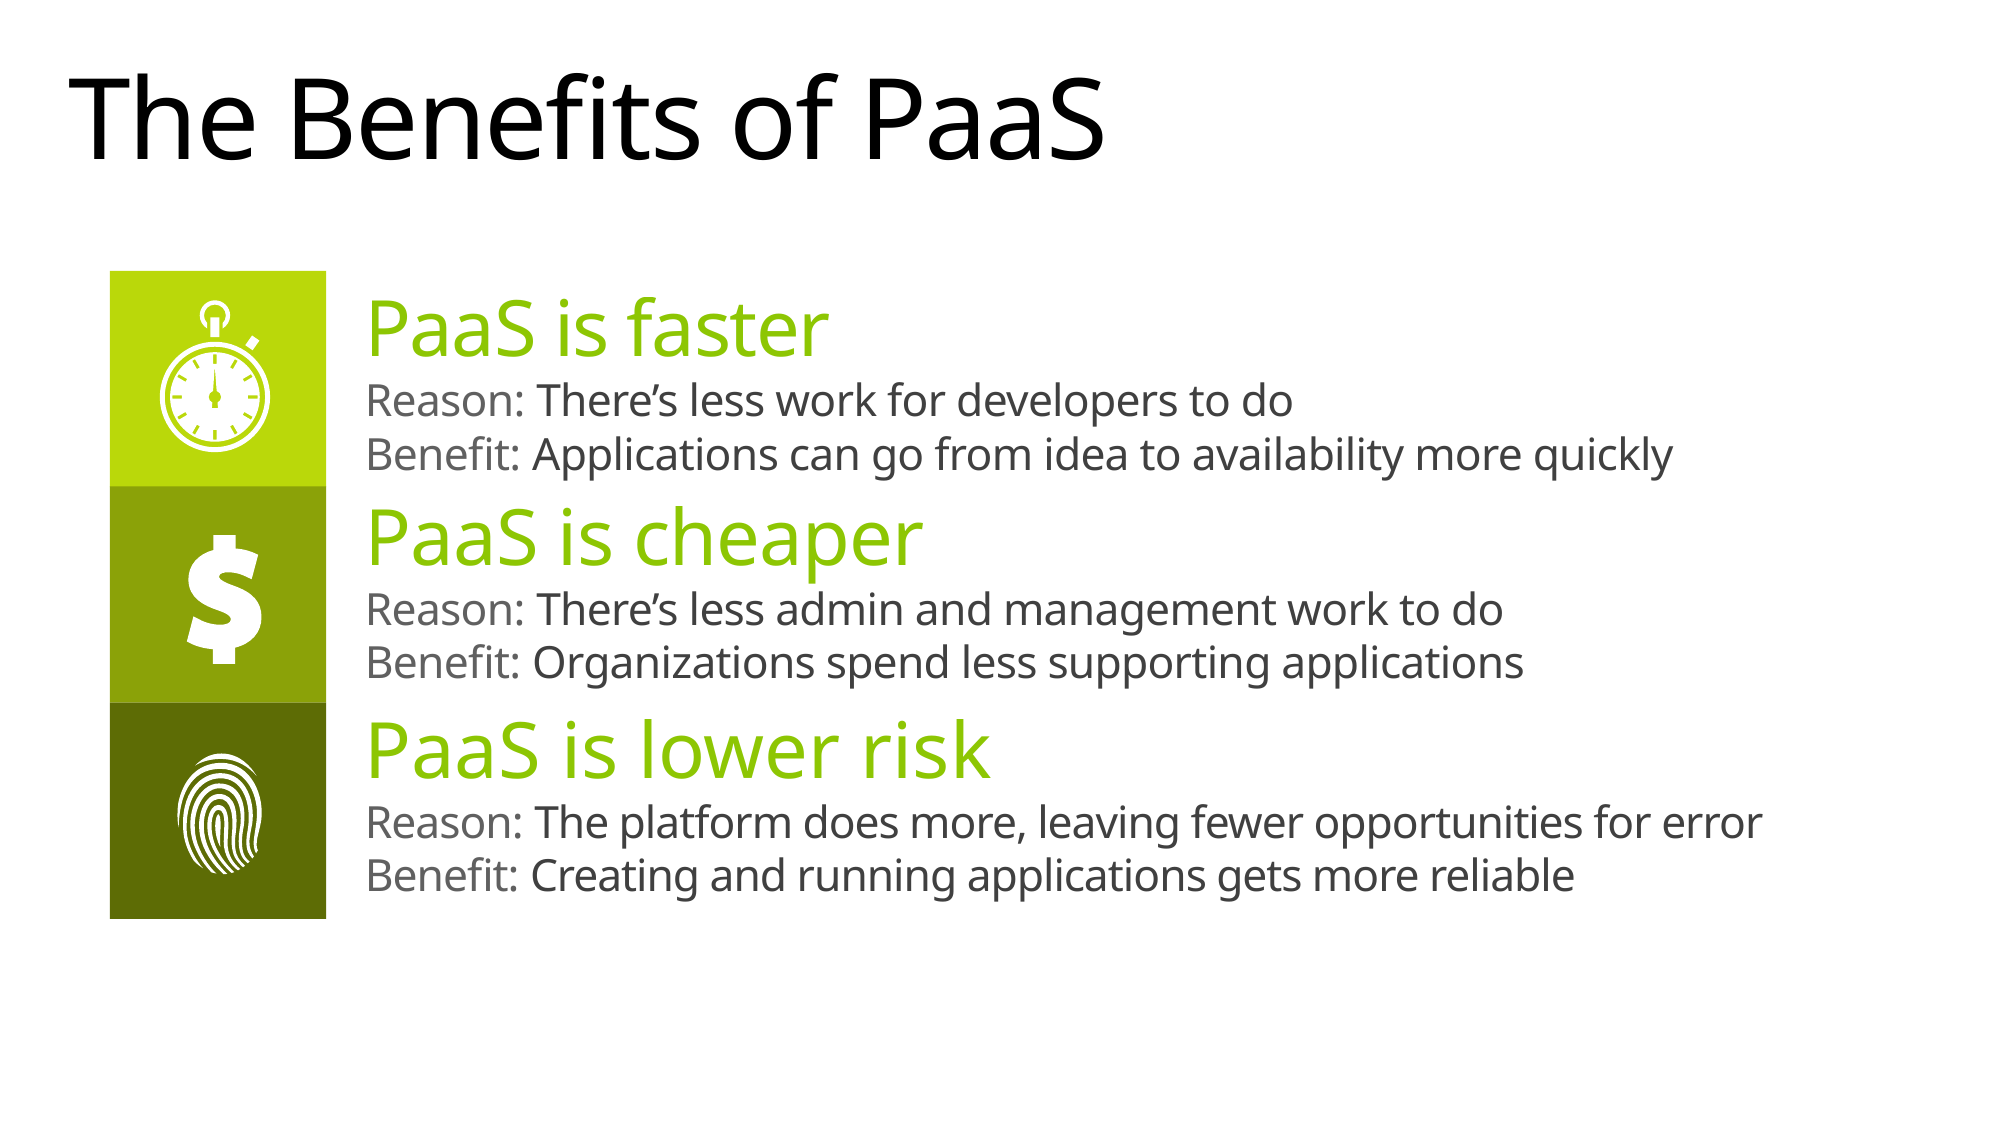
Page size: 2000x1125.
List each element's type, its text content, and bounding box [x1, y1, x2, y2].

text_box [186, 535, 262, 664]
text_box [183, 773, 254, 869]
text_box PaaS is cheaper Reason: There’s less admin and management work to do Benefit: Organizations spend less supporting applications [364, 487, 2000, 688]
text_box [109, 702, 327, 920]
text_box [109, 486, 327, 702]
text_box [190, 783, 250, 874]
text_box [177, 762, 262, 854]
text_box [195, 753, 257, 777]
text_box [159, 341, 271, 453]
text_box [199, 793, 245, 875]
text_box [109, 270, 327, 486]
title The Benefits of PaaS [44, 47, 1956, 196]
text_box [199, 300, 231, 329]
text_box [210, 317, 220, 338]
text_box [245, 335, 260, 351]
text_box PaaS is faster Reason: There’s less work for developers to do Benefit: Applications can go from idea to availability more quickly [364, 278, 2000, 479]
text_box PaaS is lower risk Reason: The platform does more, leaving fewer opportunities for error Benefit: Creating and running applications gets more reliable [364, 700, 2000, 901]
text_box [327, 270, 1884, 920]
